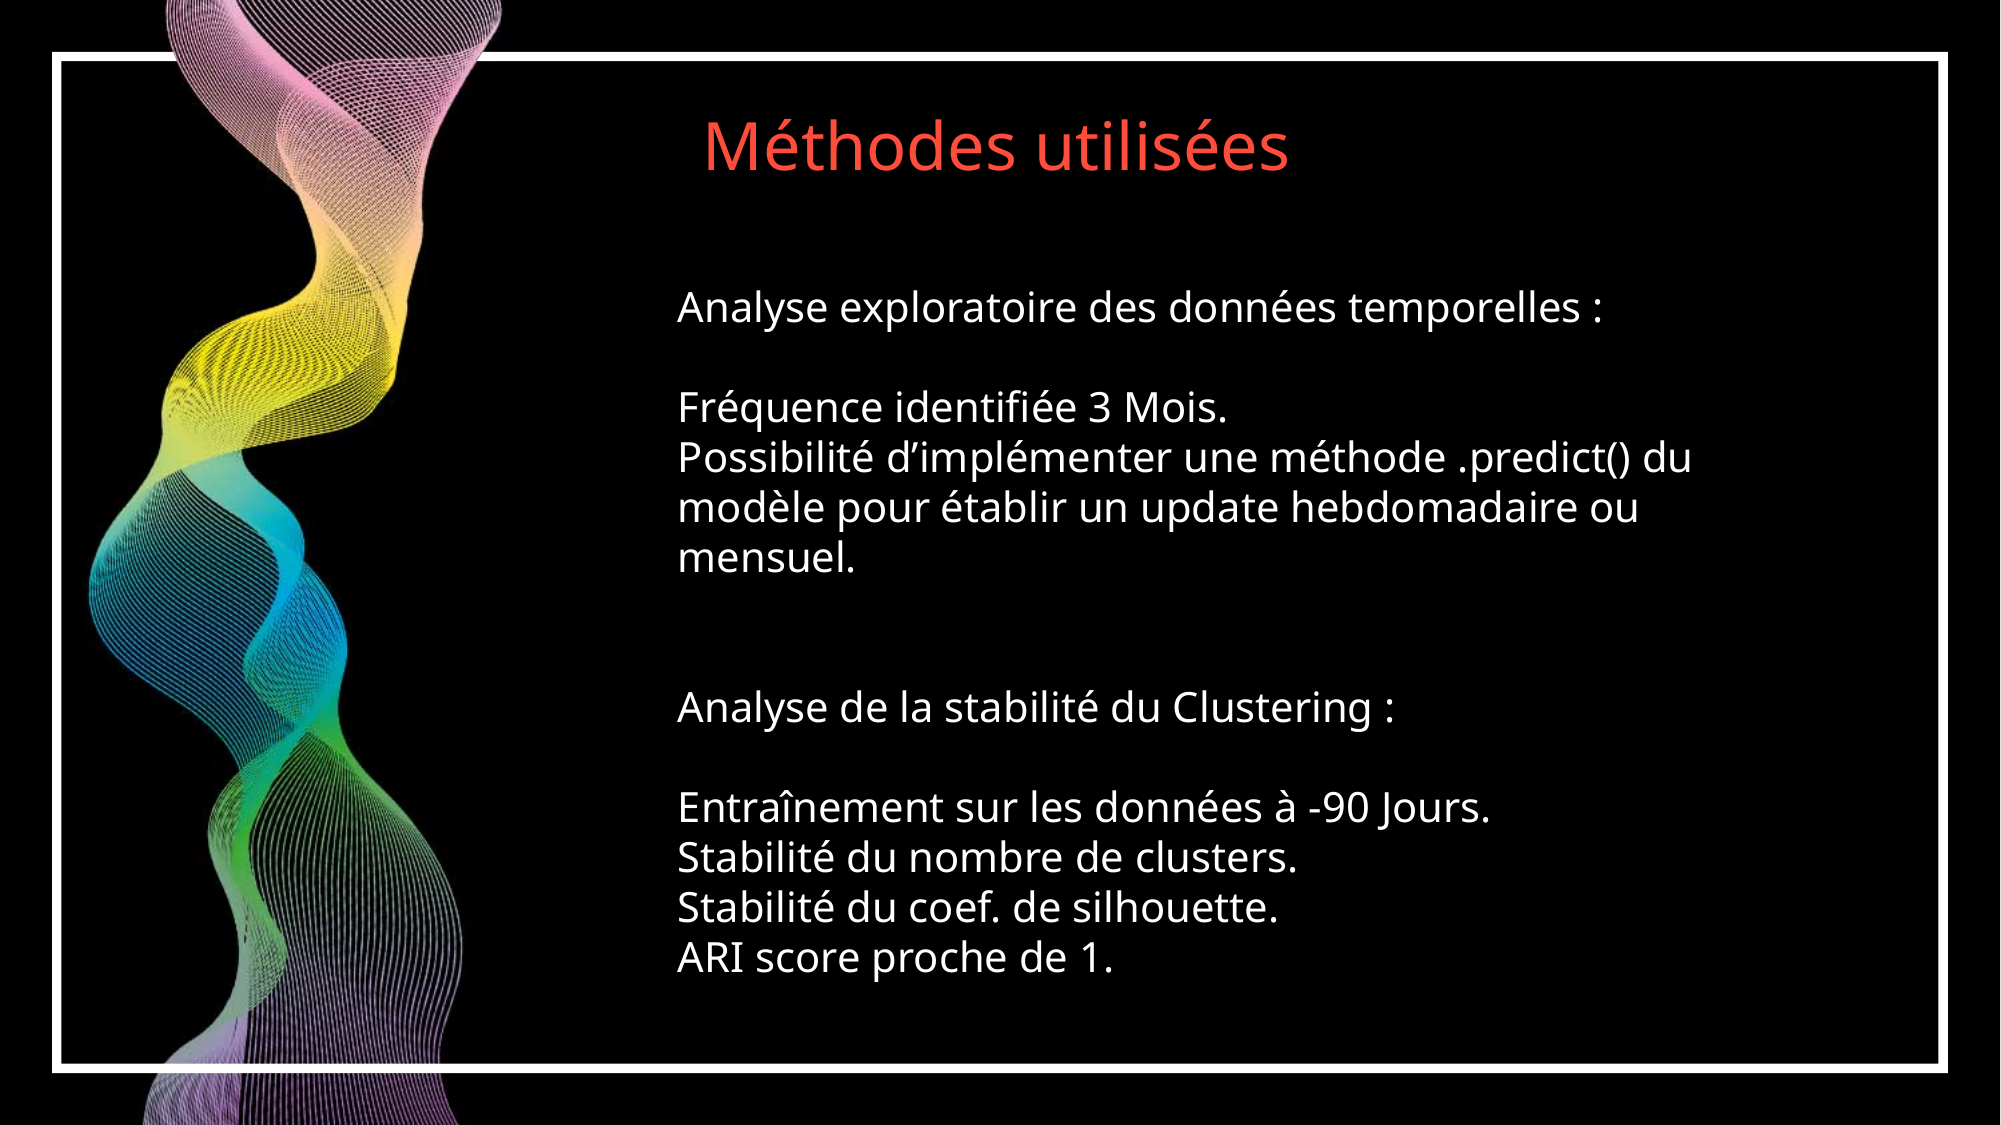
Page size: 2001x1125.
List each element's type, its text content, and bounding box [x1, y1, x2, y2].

text_box Analyse exploratoire des données temporelles : Fréquence identifiée 3 Mois. Possibilité d’implémenter une méthode .predict() du modèle pour établir un update hebdomadaire ou mensuel. Analyse de la stabilité du Clustering : Entraînement sur les données à -90 Jours. Stabilité du nombre de clusters. Stabilité du coef. de silhouette. ARI score proche de 1. [663, 273, 1746, 989]
picture [0, 0, 2001, 1125]
text_box . Méthodes utilisées [688, 51, 1689, 192]
text_box [51, 50, 1949, 1075]
